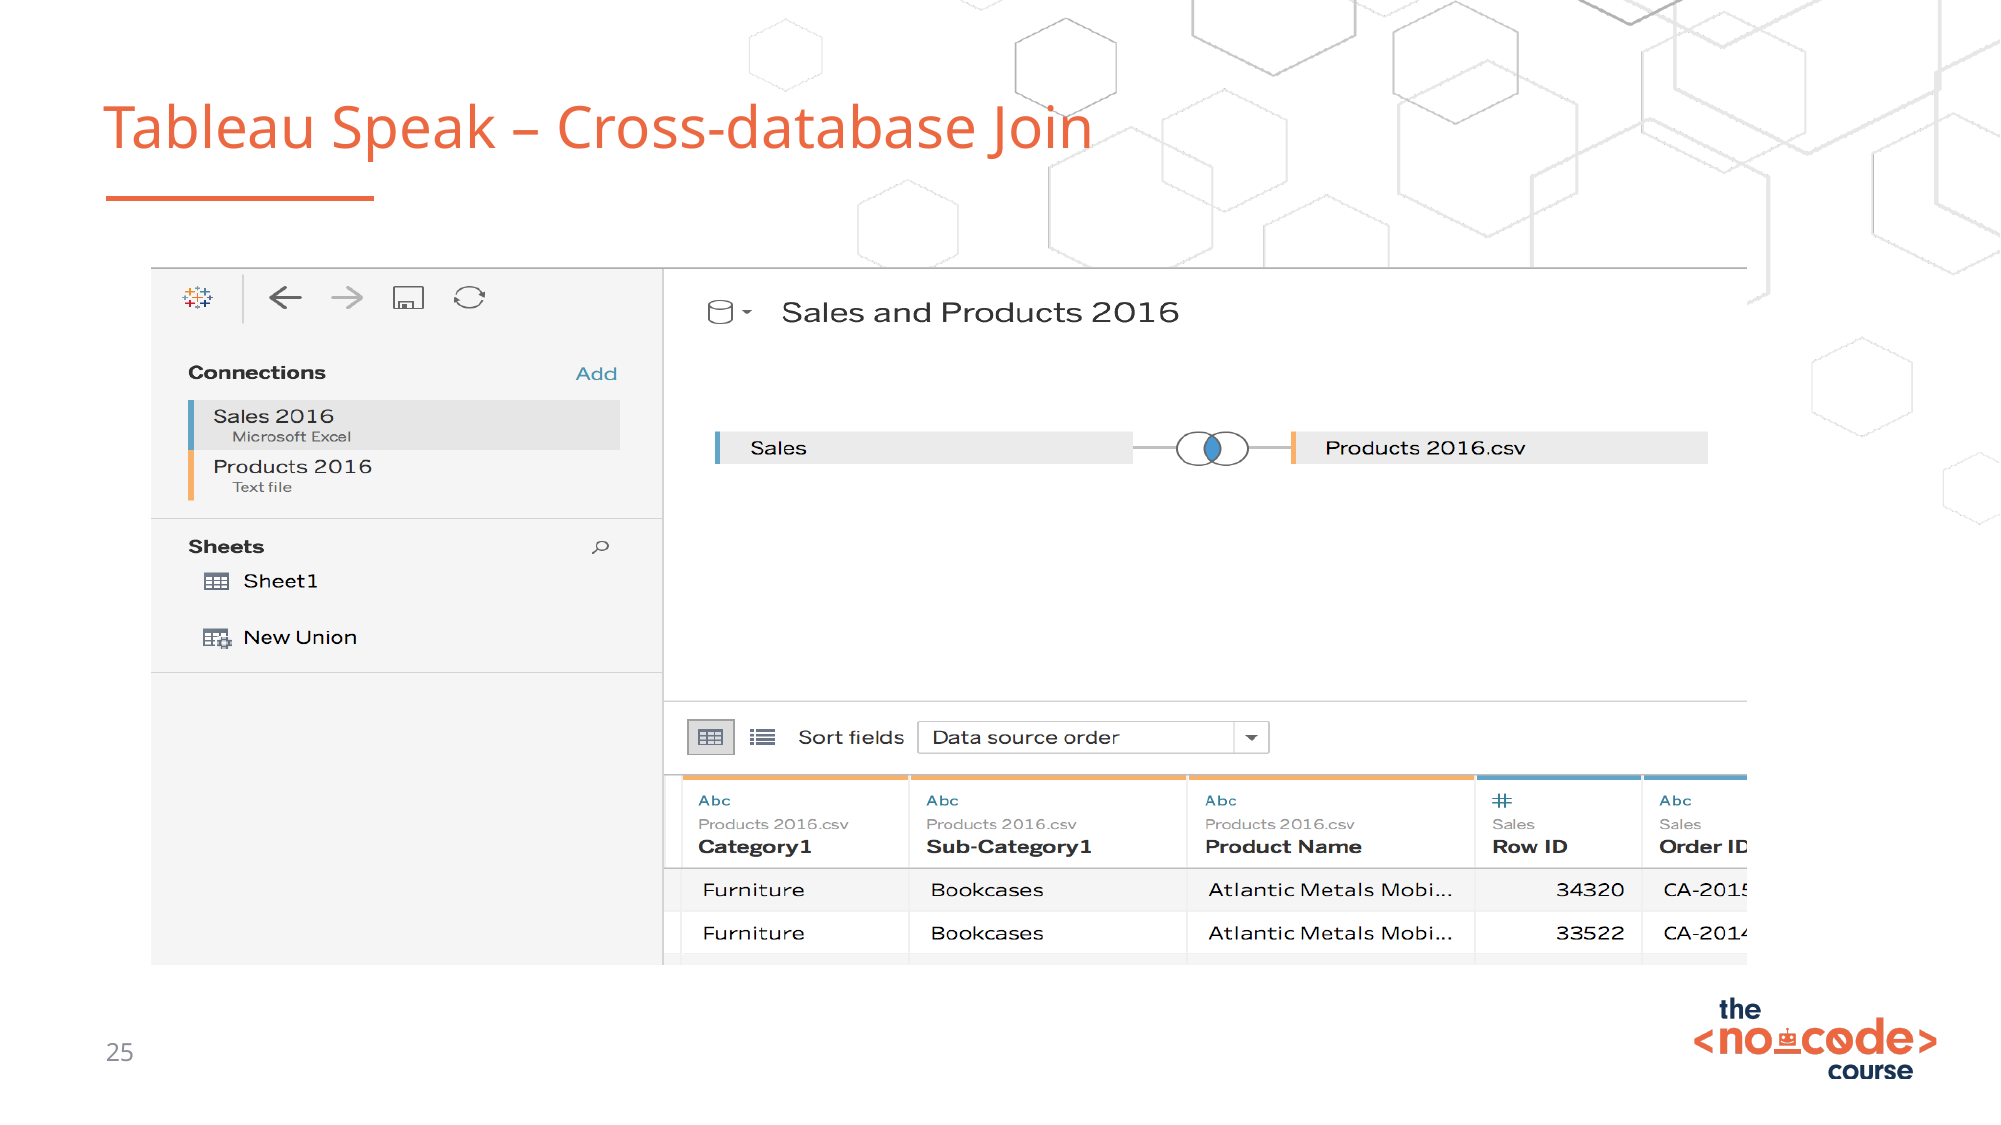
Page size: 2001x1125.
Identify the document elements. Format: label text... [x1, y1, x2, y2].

slide_number 25 [105, 1023, 556, 1084]
picture [151, 267, 1747, 965]
title Tableau Speak – Cross-database Join [103, 59, 1935, 199]
